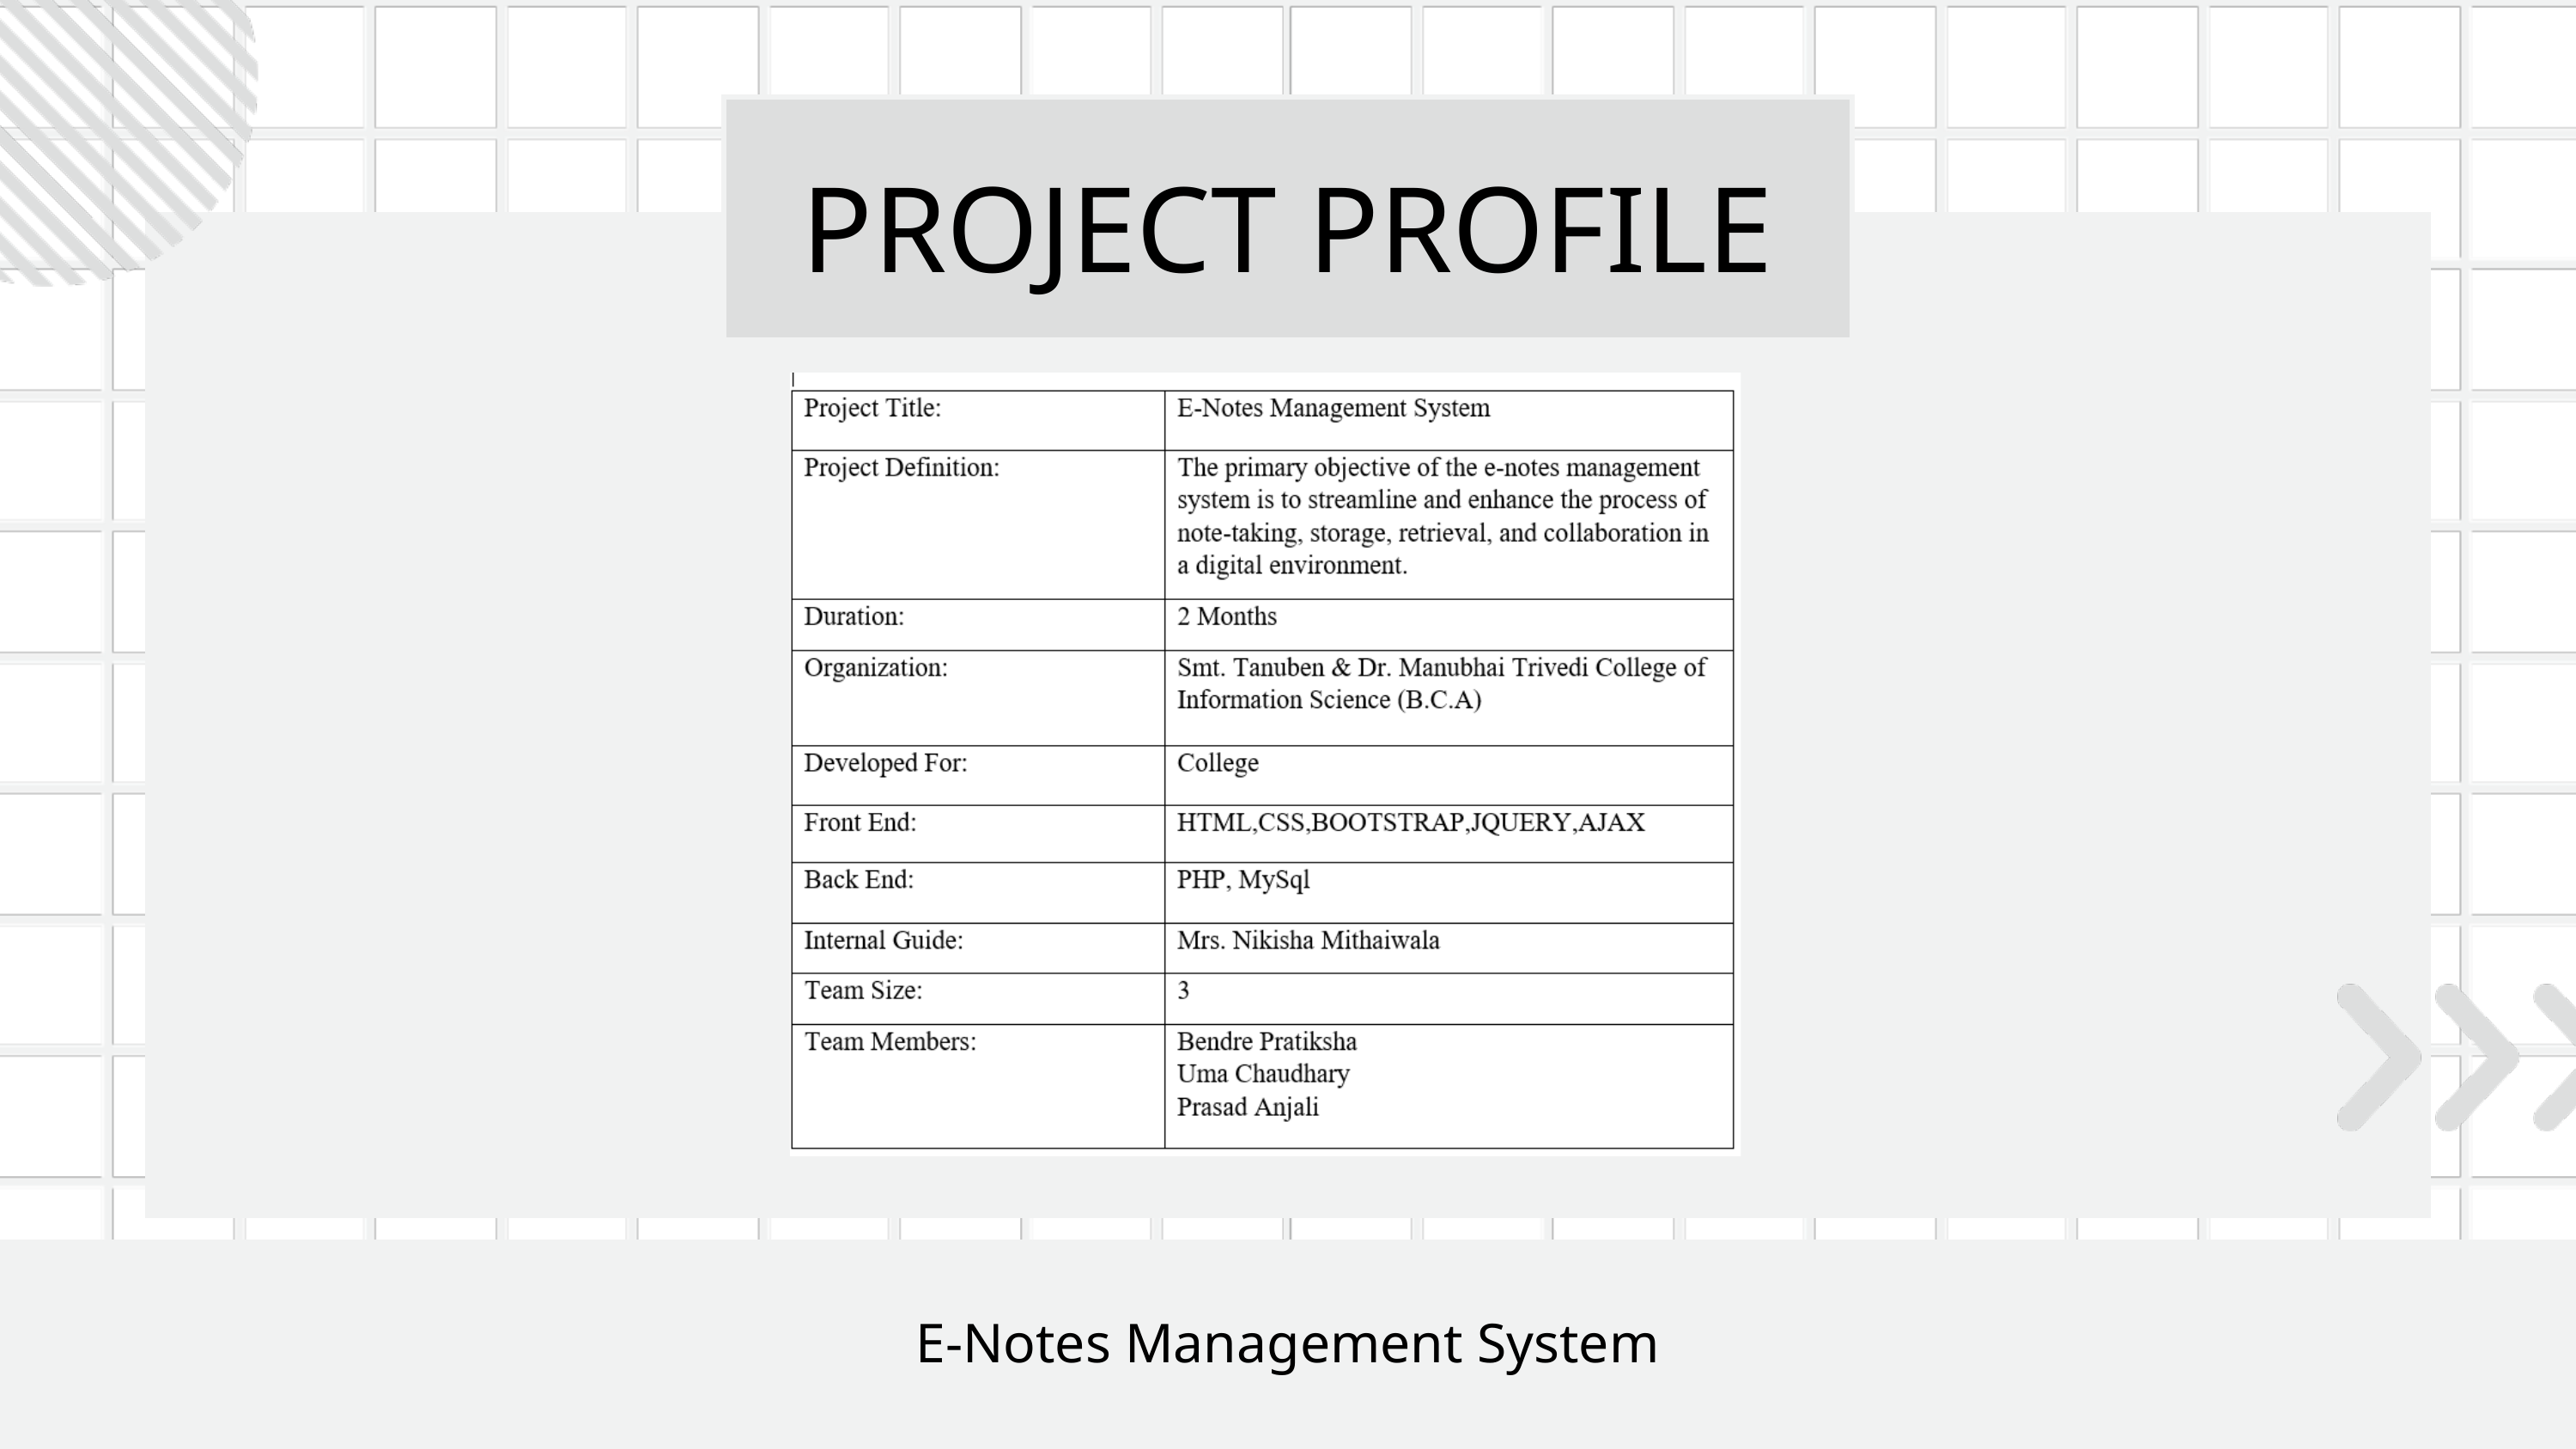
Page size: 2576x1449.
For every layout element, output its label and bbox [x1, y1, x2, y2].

text_box [0, 1239, 2576, 1449]
text_box [144, 211, 2432, 1219]
text_box [0, 0, 2576, 1236]
text_box [140, 214, 2438, 1228]
text_box [723, 96, 1853, 341]
